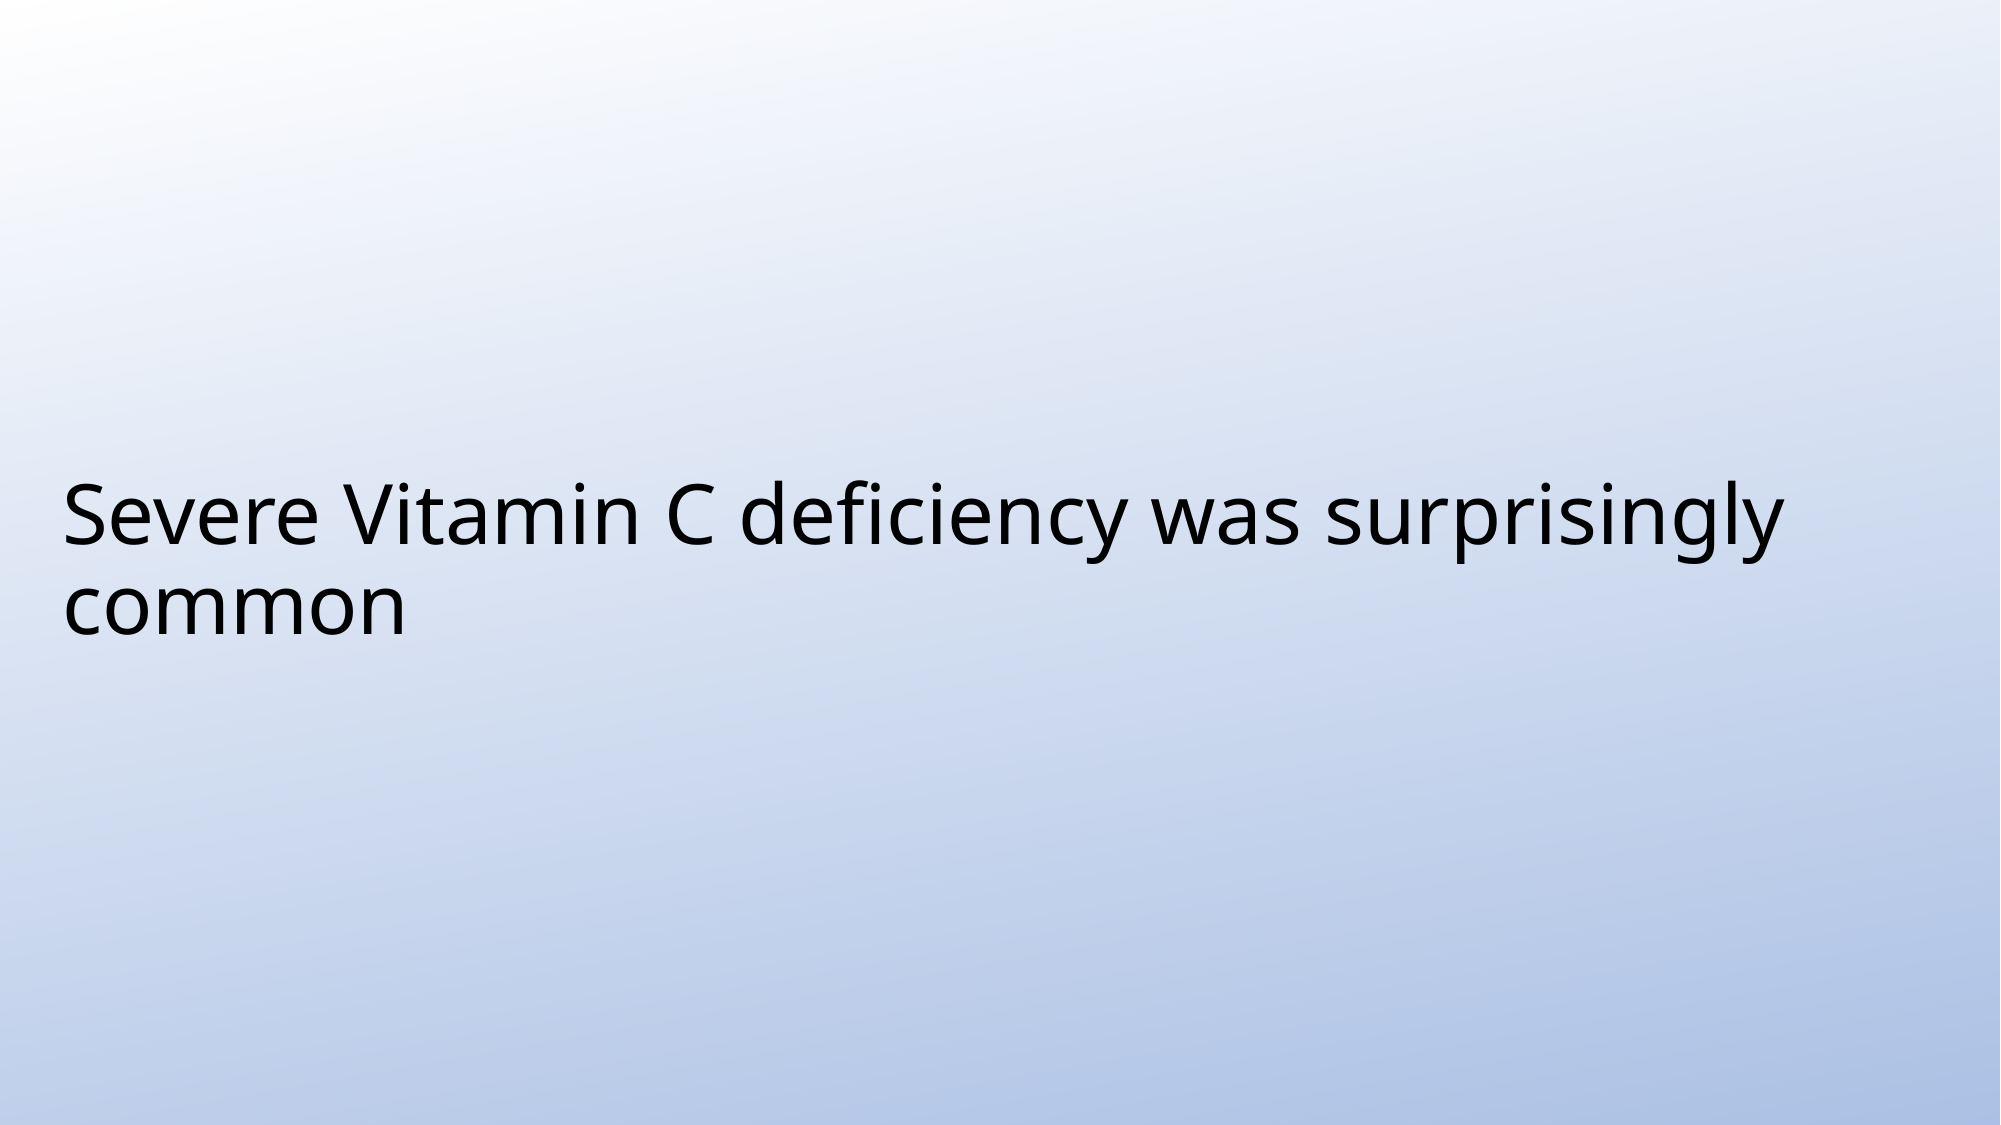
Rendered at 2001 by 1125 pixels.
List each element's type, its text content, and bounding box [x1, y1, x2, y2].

title Severe Vitamin C deficiency was surprisingly common [47, 453, 2000, 672]
